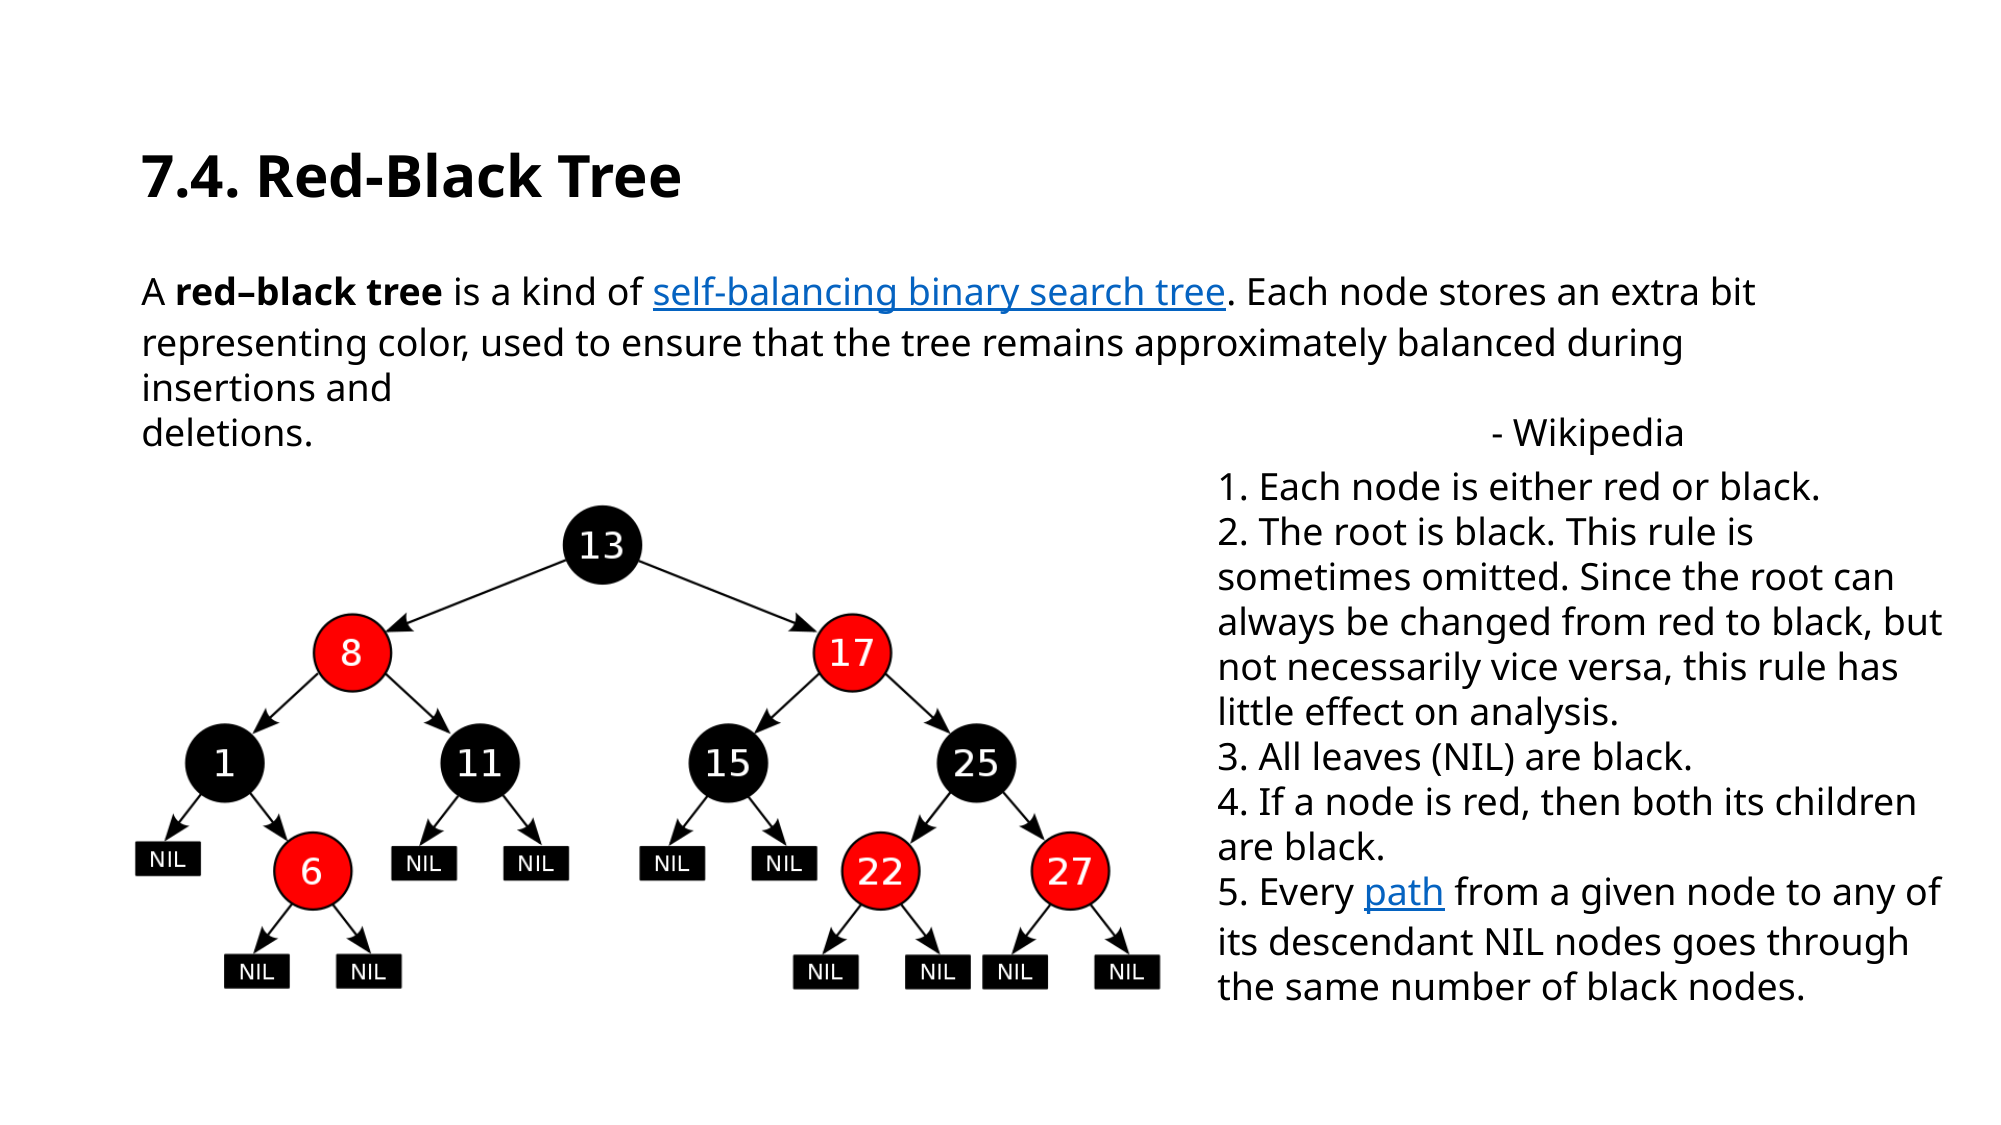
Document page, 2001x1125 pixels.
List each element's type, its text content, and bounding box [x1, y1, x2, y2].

text_box A red–black tree is a kind of self-balancing binary search tree. Each node stores an extra bit representing color, used to ensure that the tree remains approximately balanced during insertions and deletions. - Wikipedia [126, 260, 1874, 462]
text_box 1. Each node is either red or black. 2. The root is black. This rule is sometimes omitted. Since the root can always be changed from red to black, but not necessarily vice versa, this rule has little effect on analysis. 3. All leaves (NIL) are black. 4. If a node is red, then both its children are black. 5. Every path from a given node to any of its descendant NIL nodes goes through the same number of black nodes. [1202, 455, 1964, 1061]
picture [126, 493, 1169, 994]
text_box 7.4. Red-Black Tree [126, 131, 924, 217]
